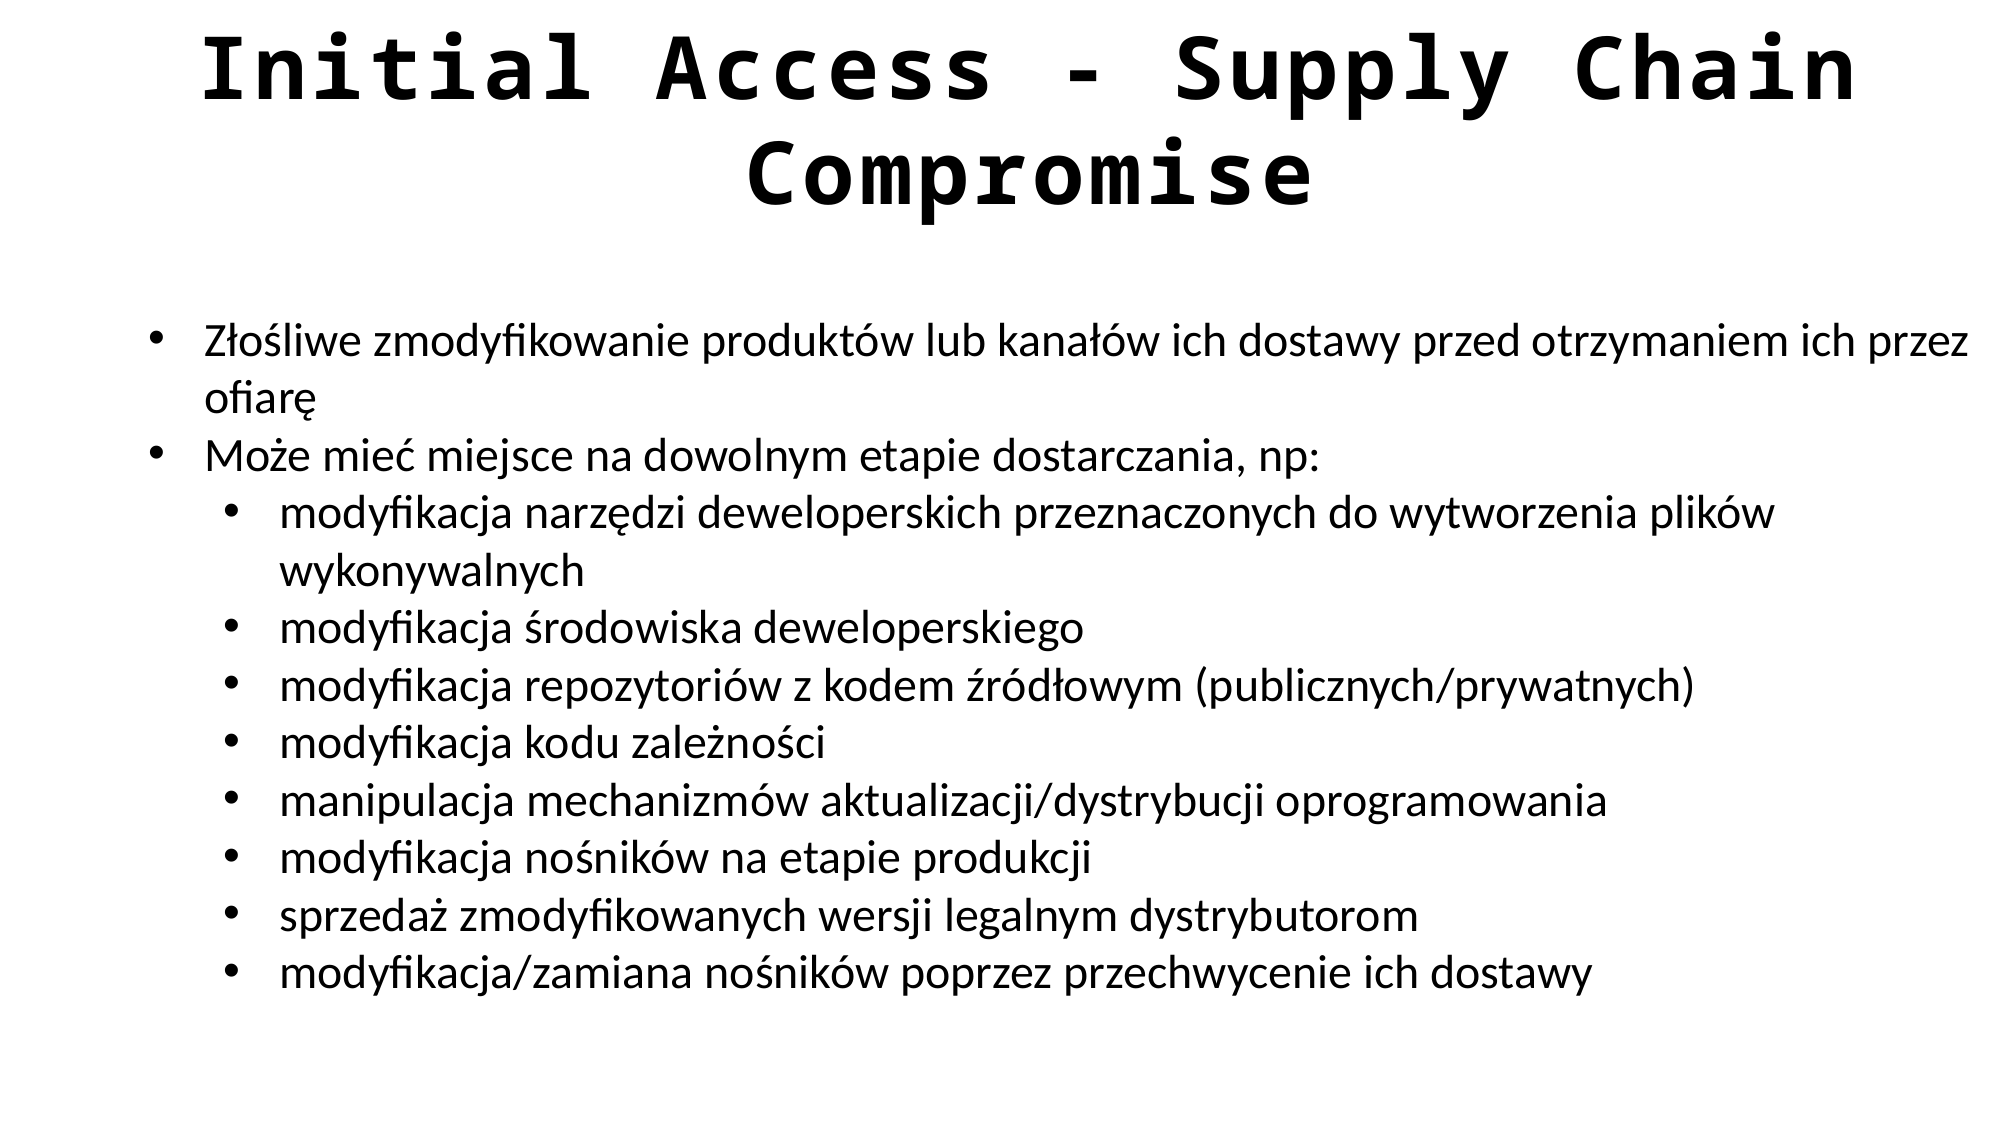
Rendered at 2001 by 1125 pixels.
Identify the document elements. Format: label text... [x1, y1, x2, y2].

text_box Złośliwe zmodyfikowanie produktów lub kanałów ich dostawy przed otrzymaniem ich przez ofiarę Może mieć miejsce na dowolnym etapie dostarczania, np: modyfikacja narzędzi deweloperskich przeznaczonych do wytworzenia plików wykonywalnych modyfikacja środowiska deweloperskiego modyfikacja repozytoriów z kodem źródłowym (publicznych/prywatnych) modyfikacja kodu zależności manipulacja mechanizmów aktualizacji/dystrybucji oprogramowania modyfikacja nośników na etapie produkcji sprzedaż zmodyfikowanych wersji legalnym dystrybutorom modyfikacja/zamiana nośników poprzez przechwycenie ich dostawy [133, 301, 2000, 1063]
text_box Initial Access - Supply Chain Compromise [41, 12, 2000, 222]
